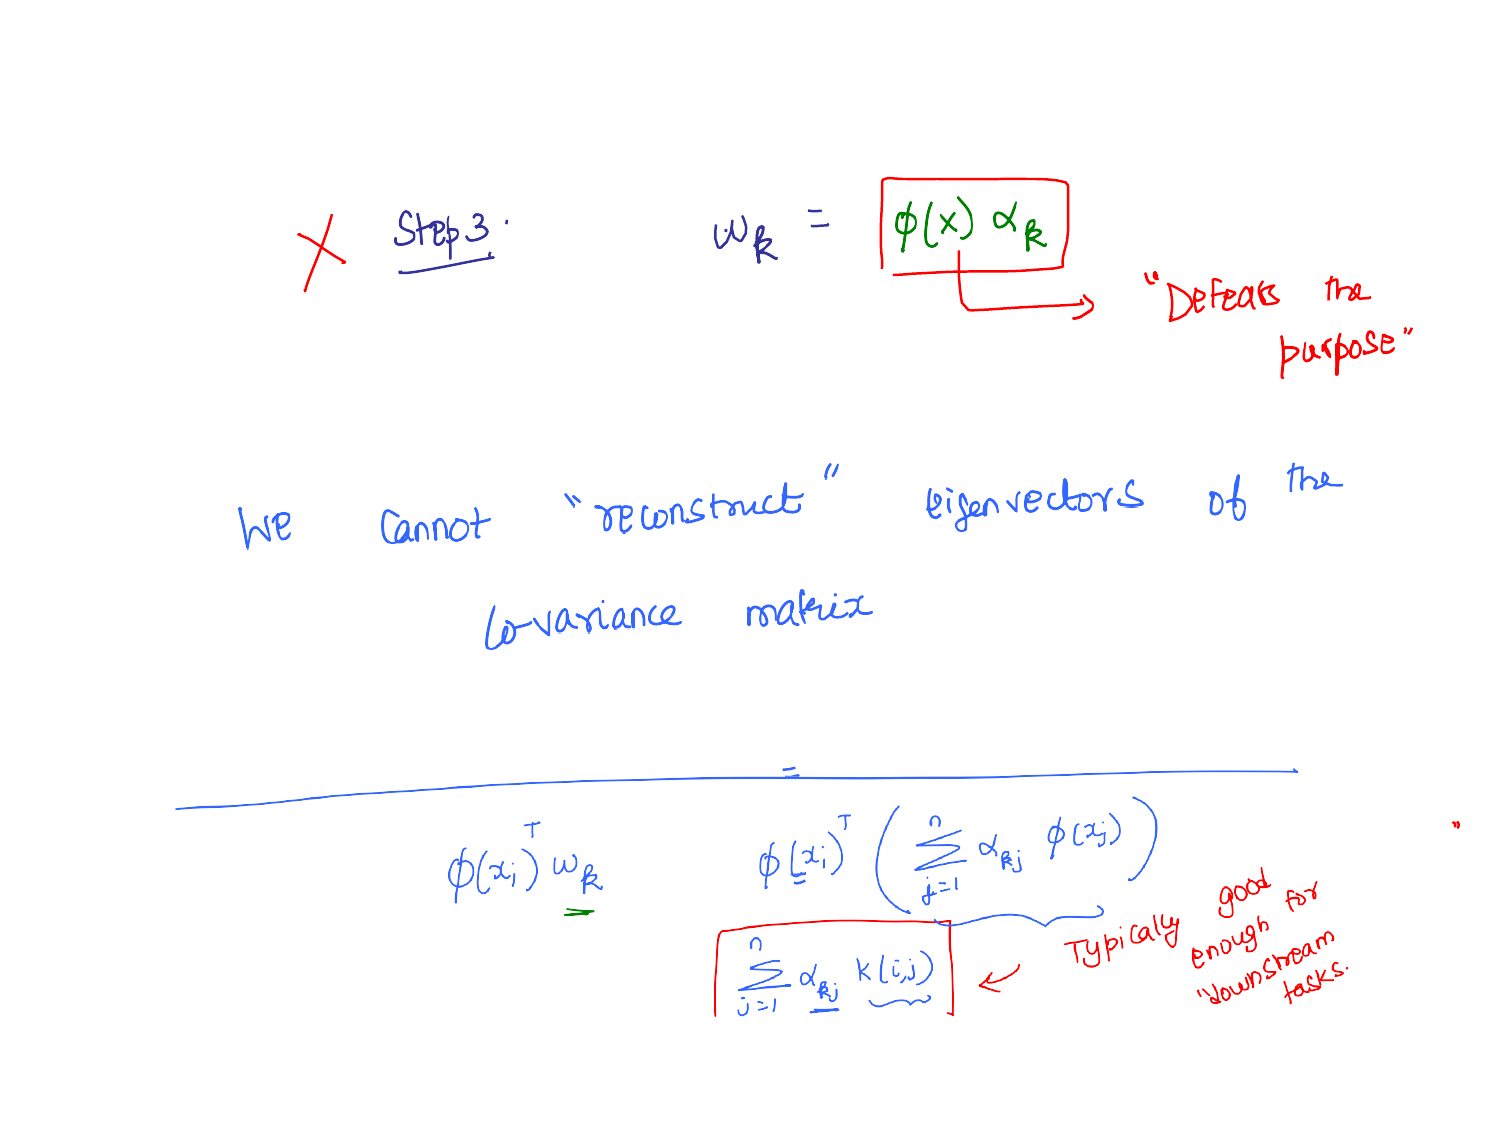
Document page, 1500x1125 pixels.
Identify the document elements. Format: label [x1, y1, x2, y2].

text_box [175, 767, 1349, 1018]
text_box [238, 177, 1413, 650]
text_box [1452, 821, 1460, 829]
